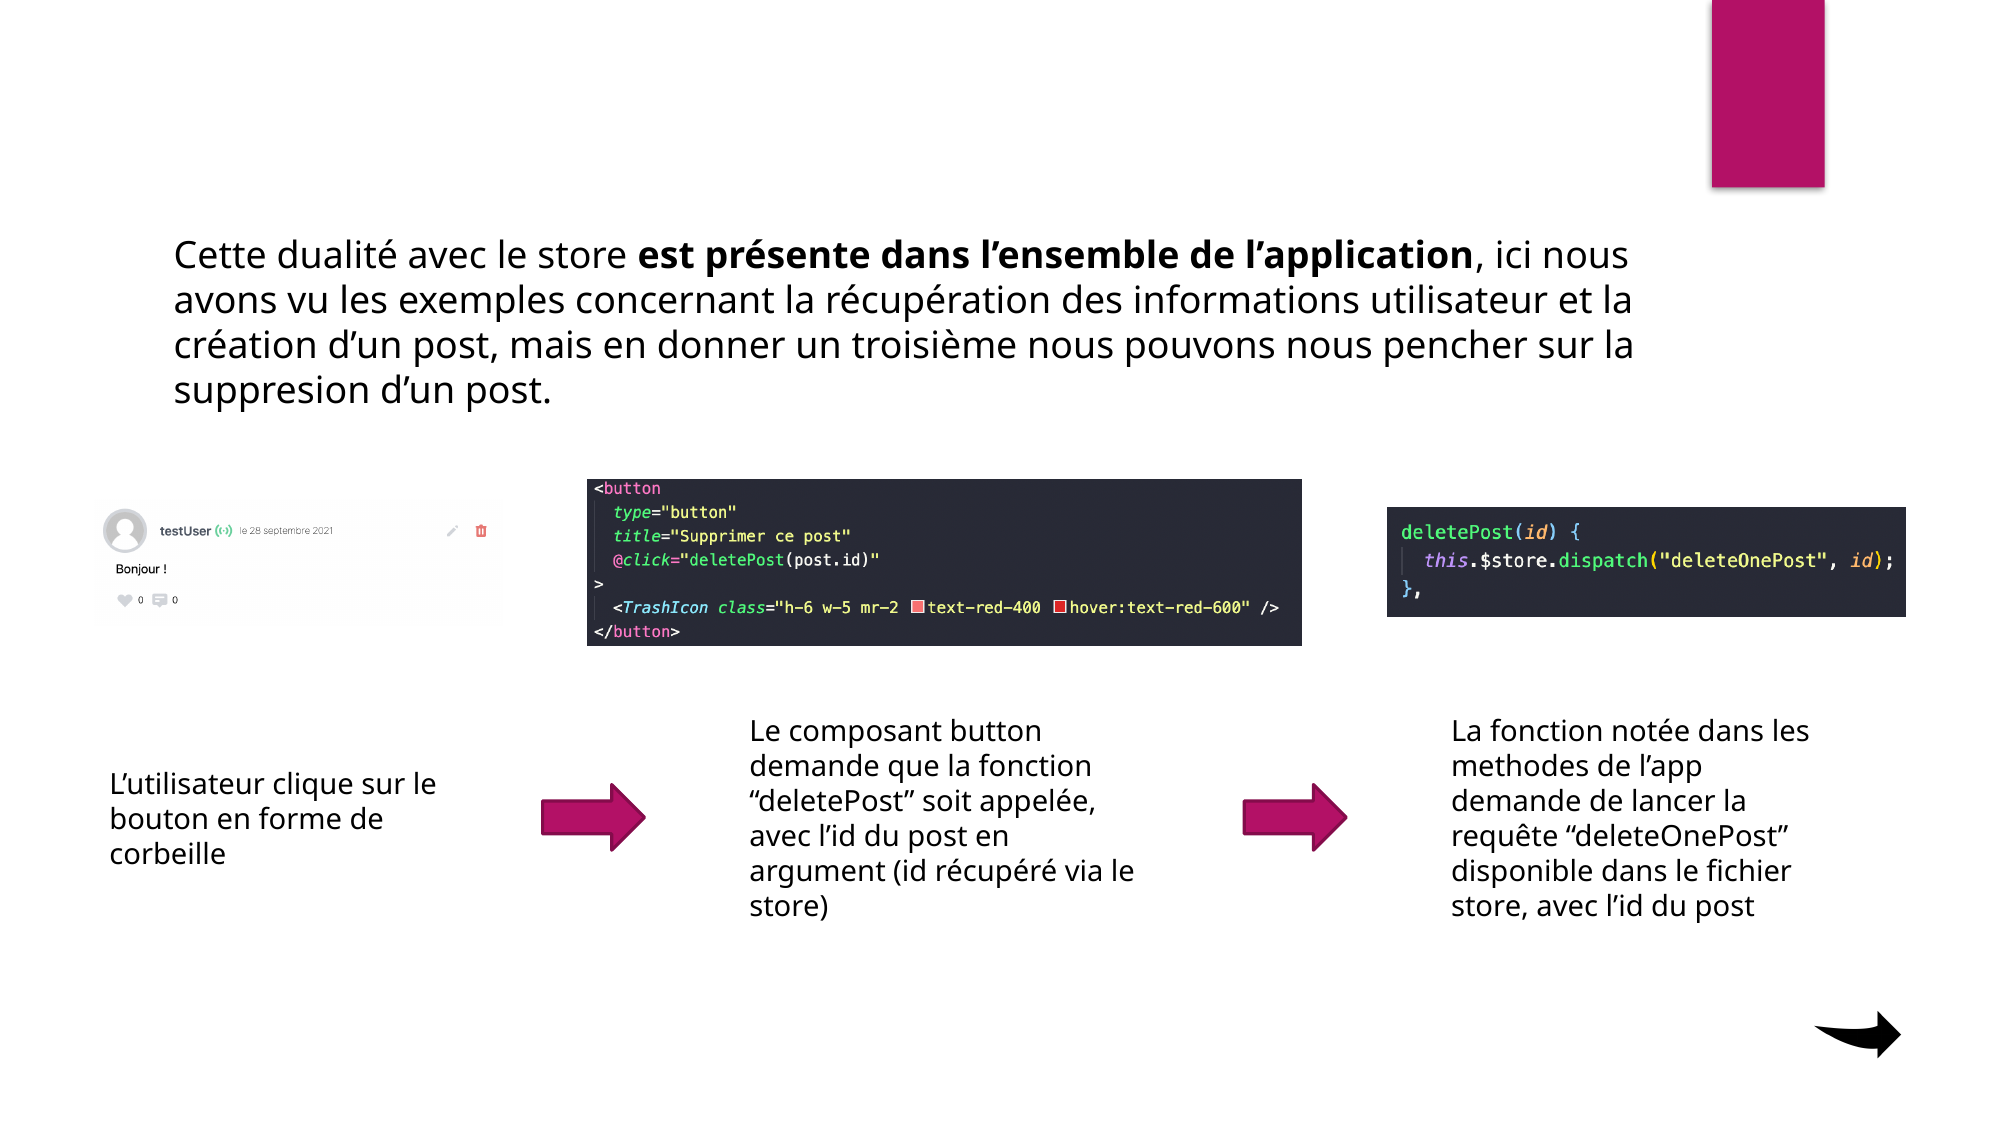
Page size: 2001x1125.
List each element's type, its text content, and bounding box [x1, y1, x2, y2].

picture [1810, 987, 1905, 1082]
text_box La fonction notée dans les methodes de l’app demande de lancer la requête “deleteOnePost” disponible dans le fichier store, avec l’id du post [1436, 704, 1856, 930]
text_box Le composant button demande que la fonction “deletePost” soit appelée, avec l’id du post en argument (id récupéré via le store) [734, 704, 1155, 930]
text_box L’utilisateur clique sur le bouton en forme de corbeille [94, 757, 515, 878]
text_box Cette dualité avec le store est présente dans l’ensemble de l’application, ici nous avons vu les exemples concernant la récupération des informations utilisateur et la création d’un post, mais en donner un troisième nous pouvons nous pencher sur la suppresion d’un post. [158, 223, 1743, 418]
text_box [541, 783, 646, 852]
text_box [1242, 783, 1348, 852]
picture [94, 498, 503, 626]
picture [587, 479, 1302, 646]
picture [1386, 507, 1906, 617]
